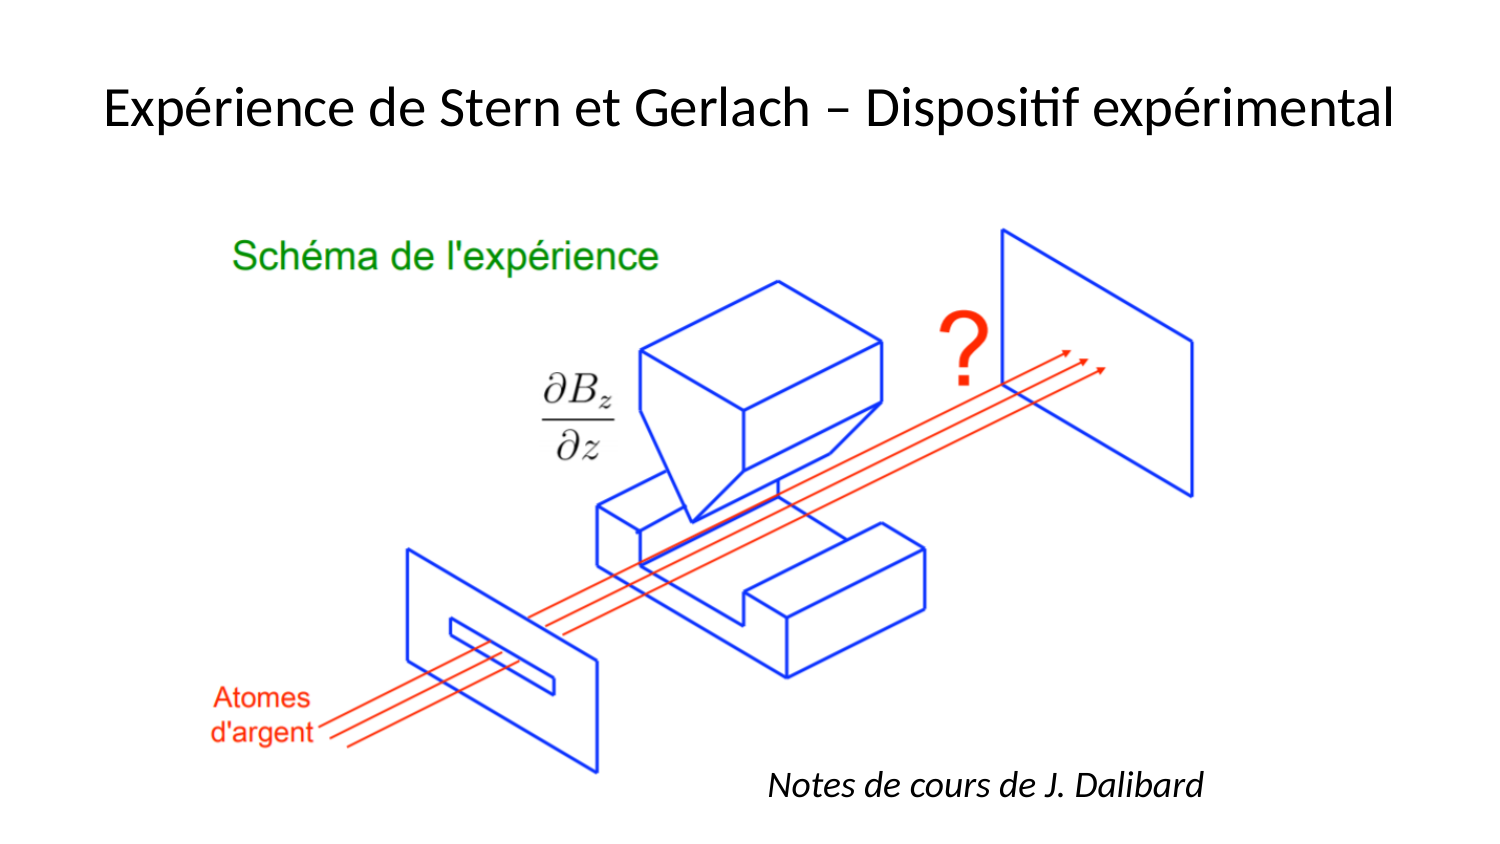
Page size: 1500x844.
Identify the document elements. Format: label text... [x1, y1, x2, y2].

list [194, 218, 1211, 778]
text_box Notes de cours de J. Dalibard [752, 752, 1220, 813]
title Expérience de Stern et Gerlach – Dispositif expérimental [75, 33, 1425, 175]
